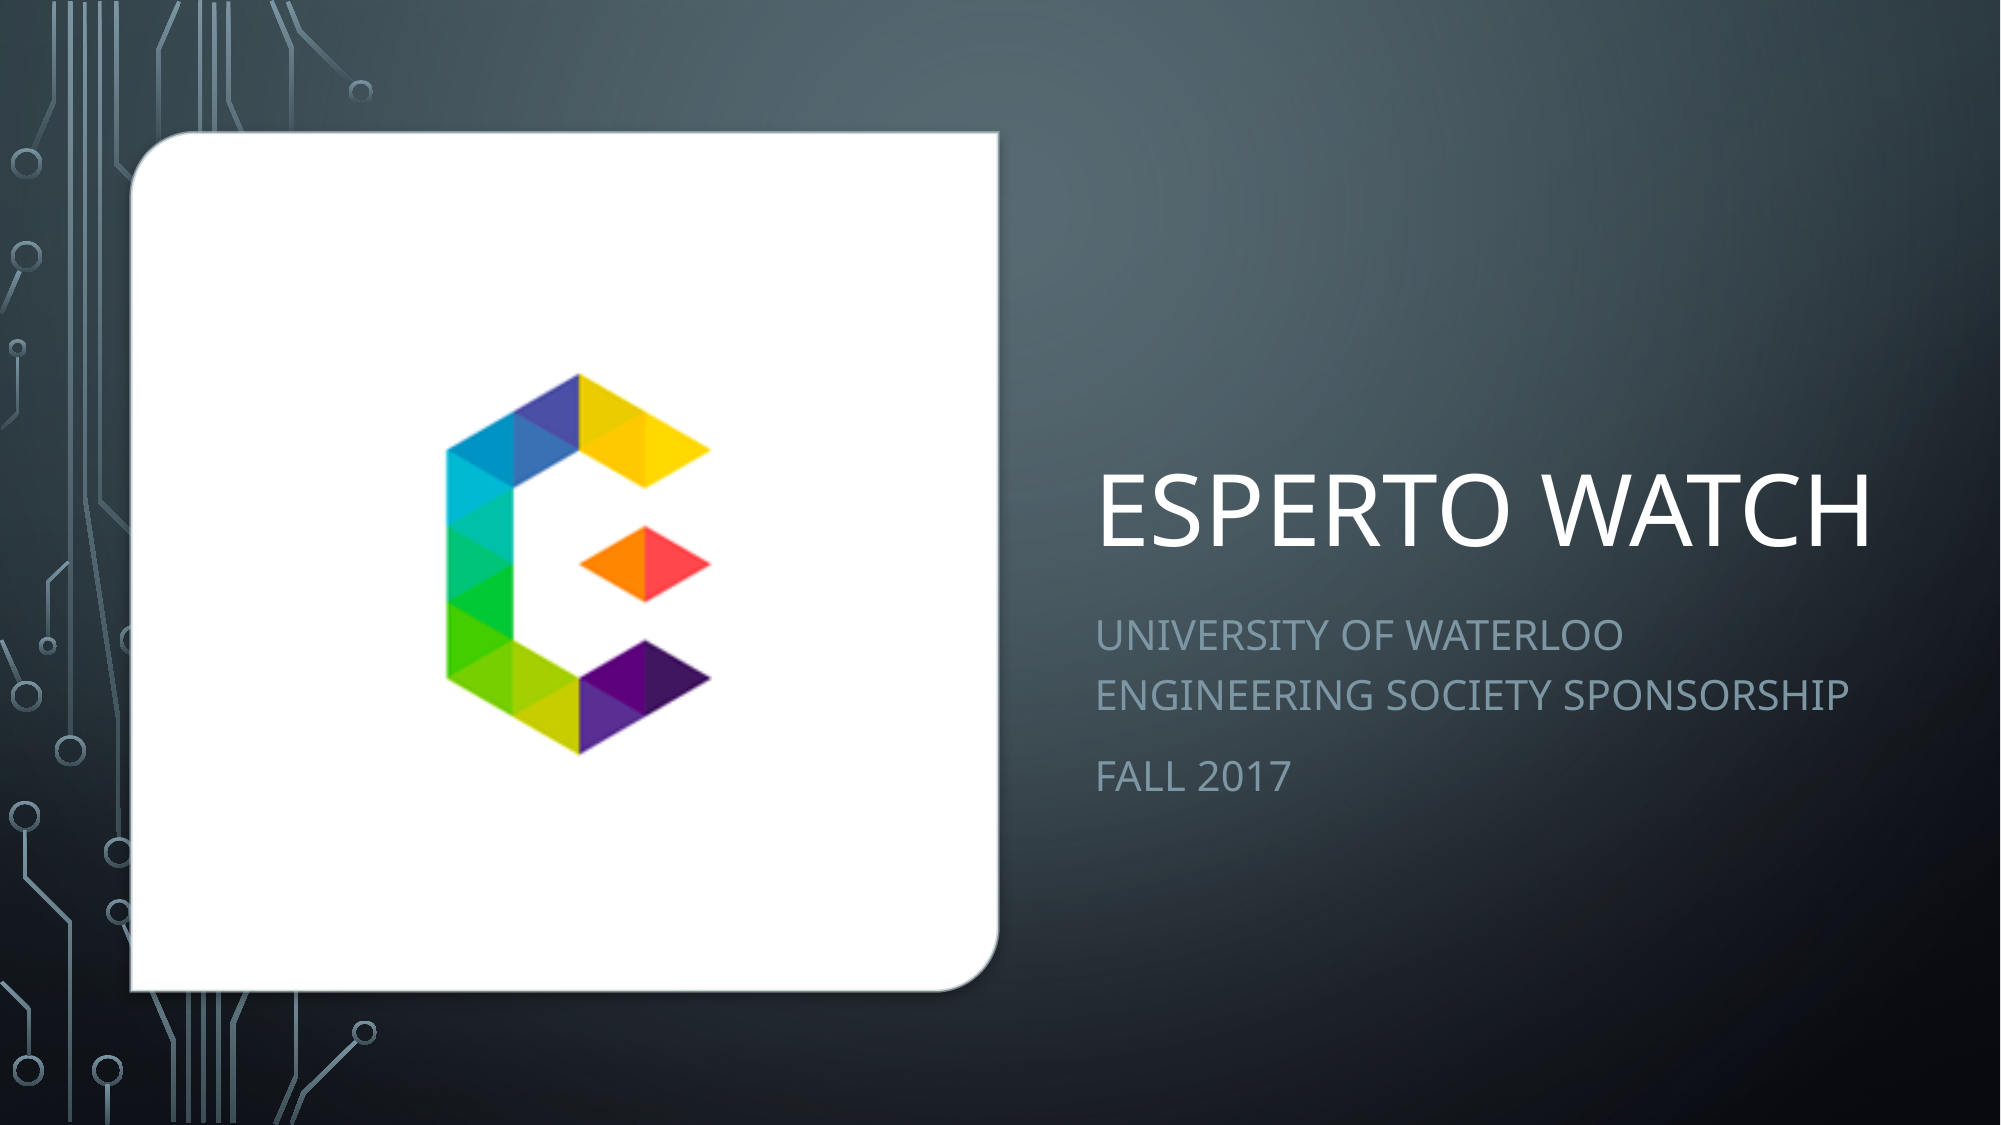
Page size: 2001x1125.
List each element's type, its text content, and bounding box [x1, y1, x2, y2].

title ESPERTO Watch [1079, 182, 1895, 576]
subtitle University of waterloo engineering society sponsorship Fall 2017 [1079, 590, 1895, 928]
text_box [129, 131, 1000, 993]
picture [189, 186, 940, 937]
